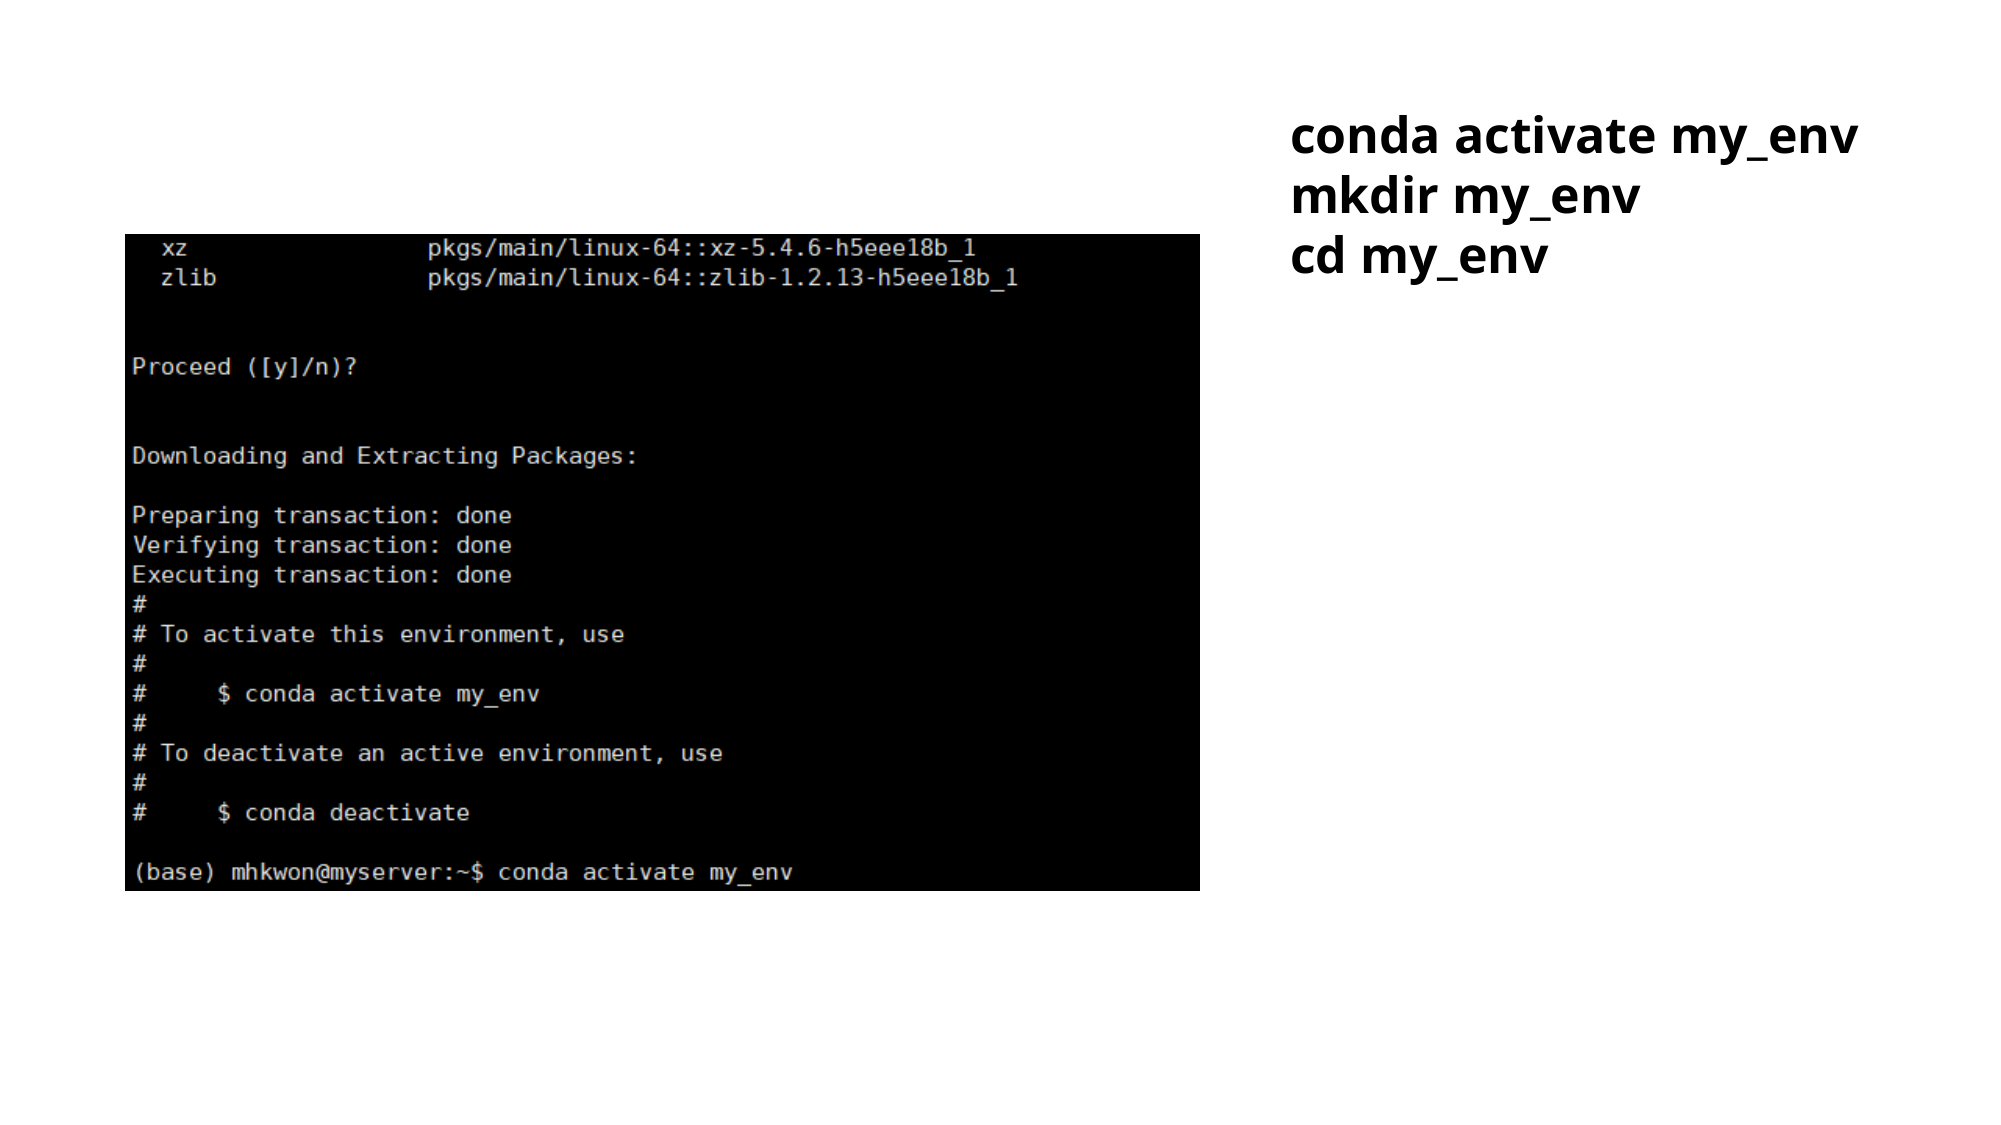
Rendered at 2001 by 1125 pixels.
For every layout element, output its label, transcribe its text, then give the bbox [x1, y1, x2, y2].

text_box conda activate my_env mkdir my_env cd my_env [1275, 95, 1923, 291]
picture [124, 233, 1201, 892]
